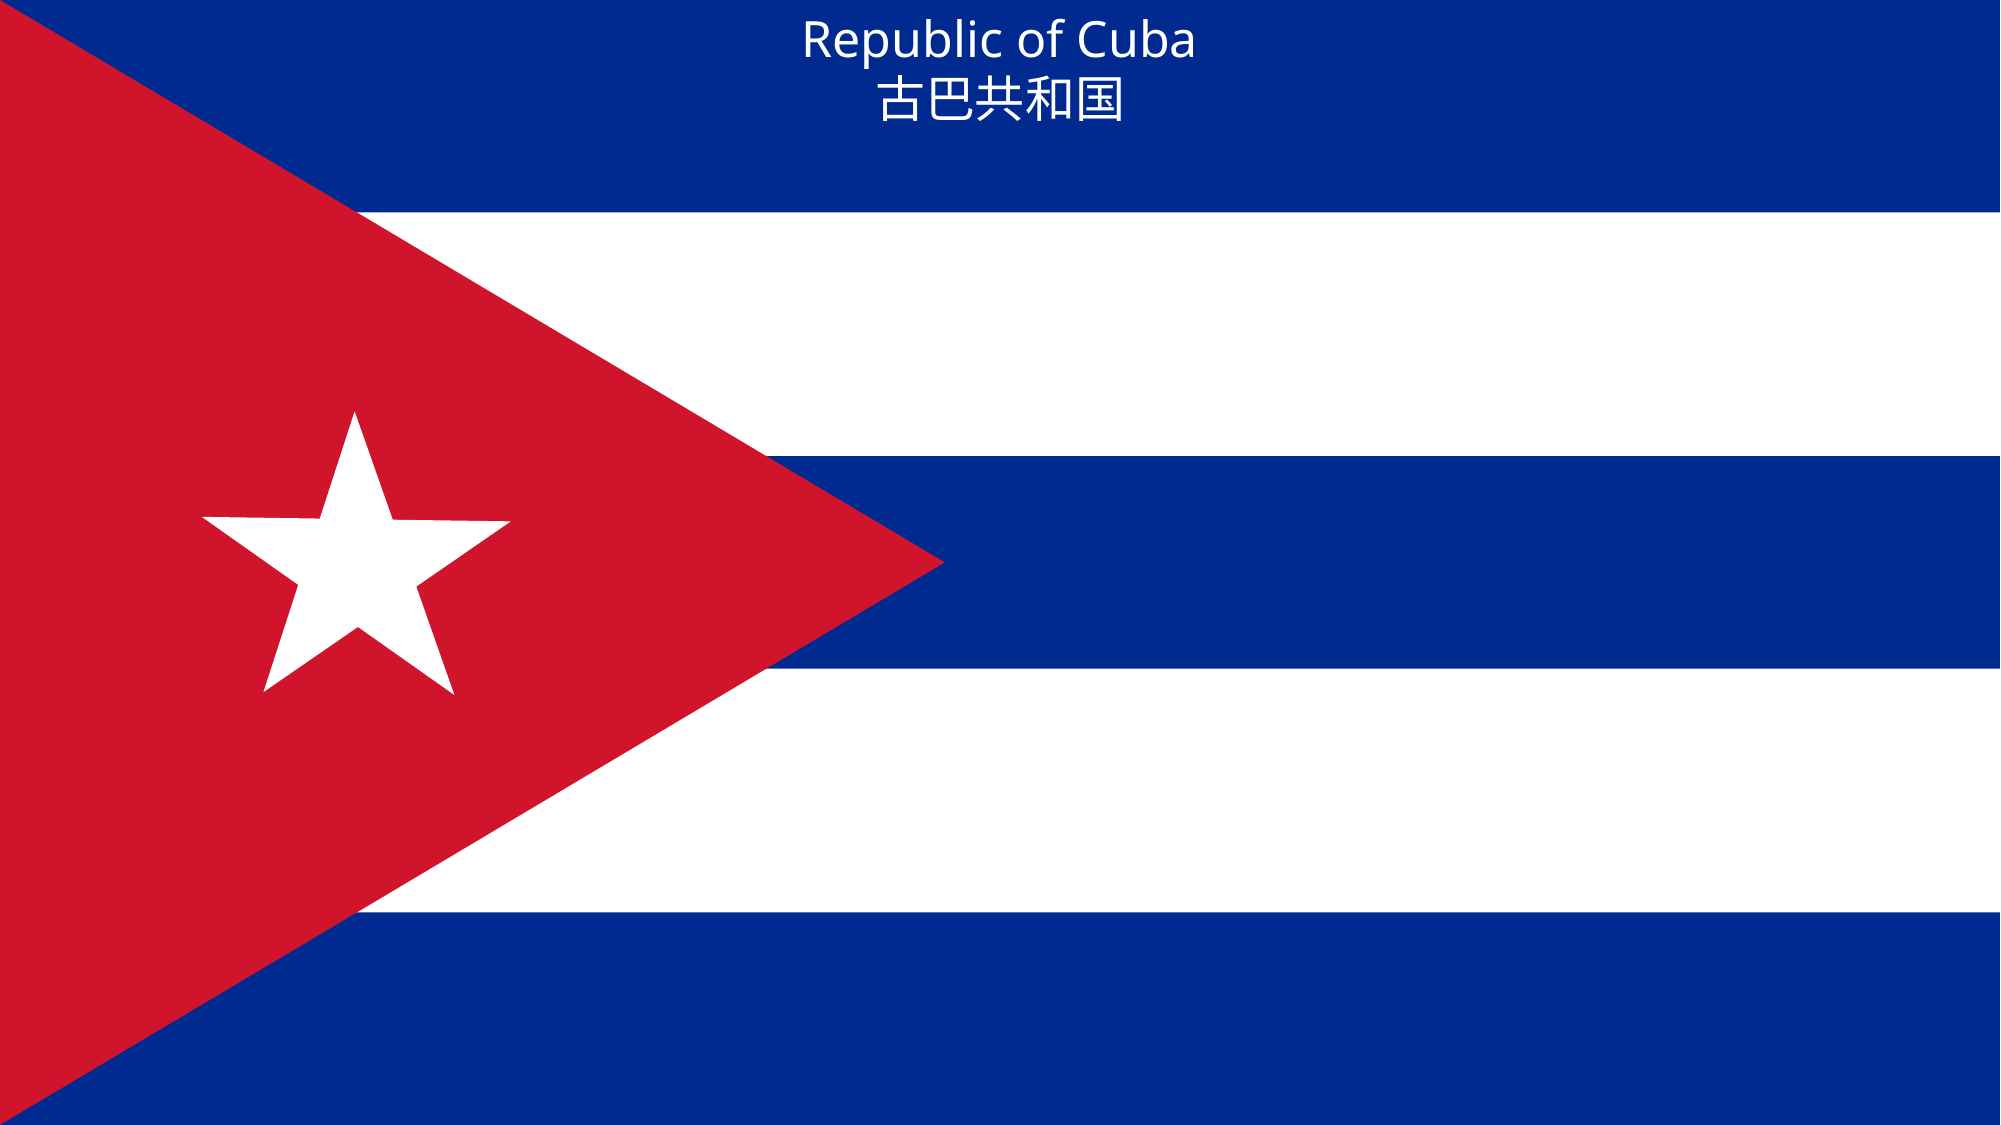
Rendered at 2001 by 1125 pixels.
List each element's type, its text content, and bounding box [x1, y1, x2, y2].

text_box [198, 408, 515, 698]
text_box Republic of Cuba 古巴共和国 [114, 0, 1886, 135]
text_box [231, 0, 2000, 214]
text_box [768, 455, 2000, 670]
text_box [0, 0, 947, 1125]
text_box [4, 911, 2000, 1125]
text_box [4, 0, 114, 66]
